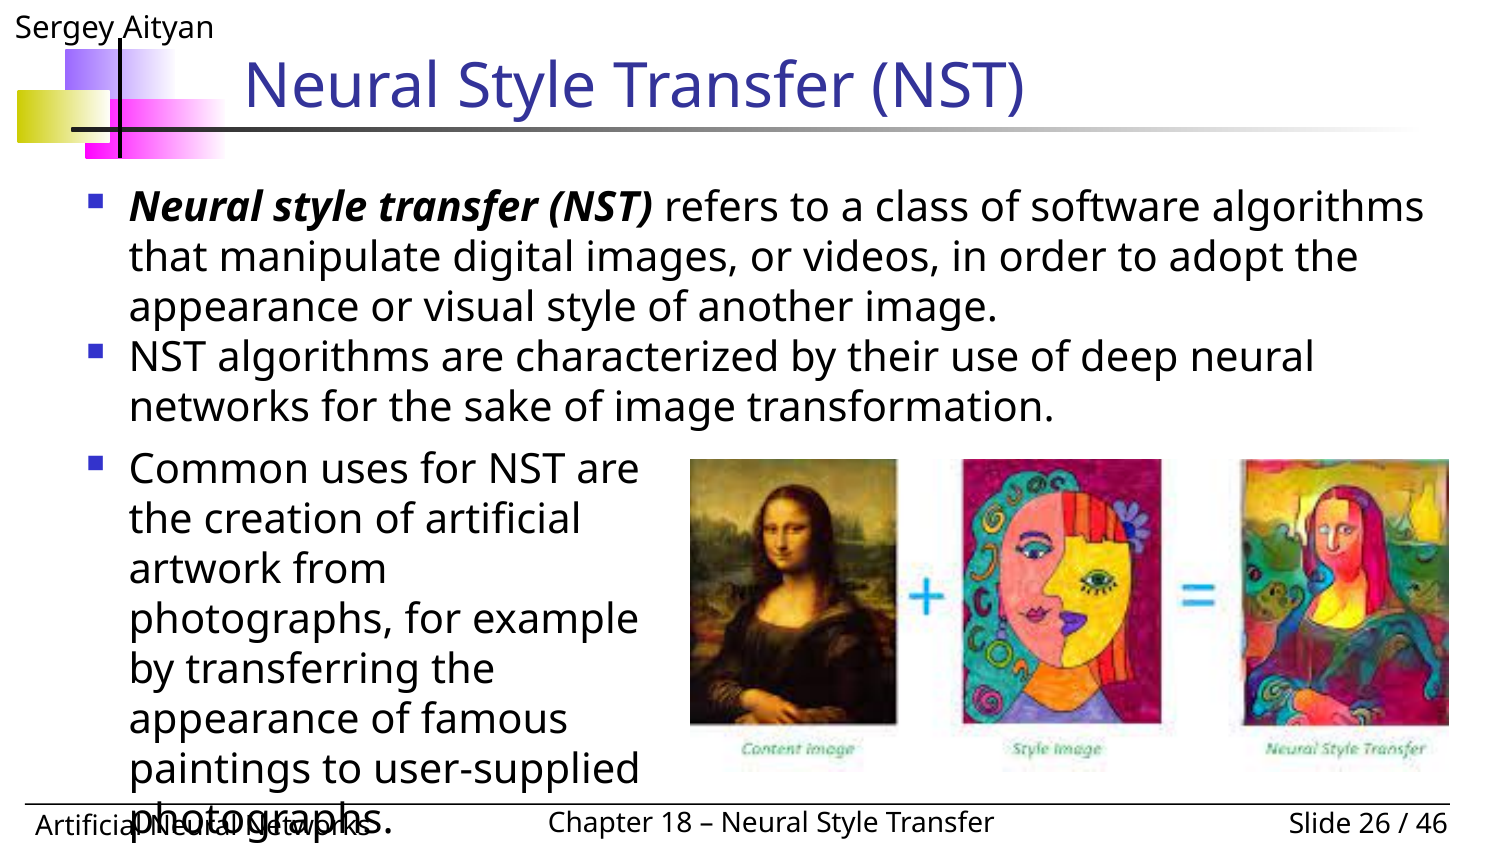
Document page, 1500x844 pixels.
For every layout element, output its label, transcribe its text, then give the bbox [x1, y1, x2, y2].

list Neural style transfer (NST) refers to a class of software algorithms that manipulate digital images, or videos, in order to adopt the appearance or visual style of another image. NST algorithms are characterized by their use of deep neural networks for the sake of image transformation. [71, 171, 1450, 360]
list Common uses for NST are the creation of artificial artwork from photographs, for example by transferring the appearance of famous paintings to user-supplied photographs. [71, 434, 663, 735]
picture [690, 459, 1449, 773]
title Neural Style Transfer (NST) [228, 46, 1332, 128]
